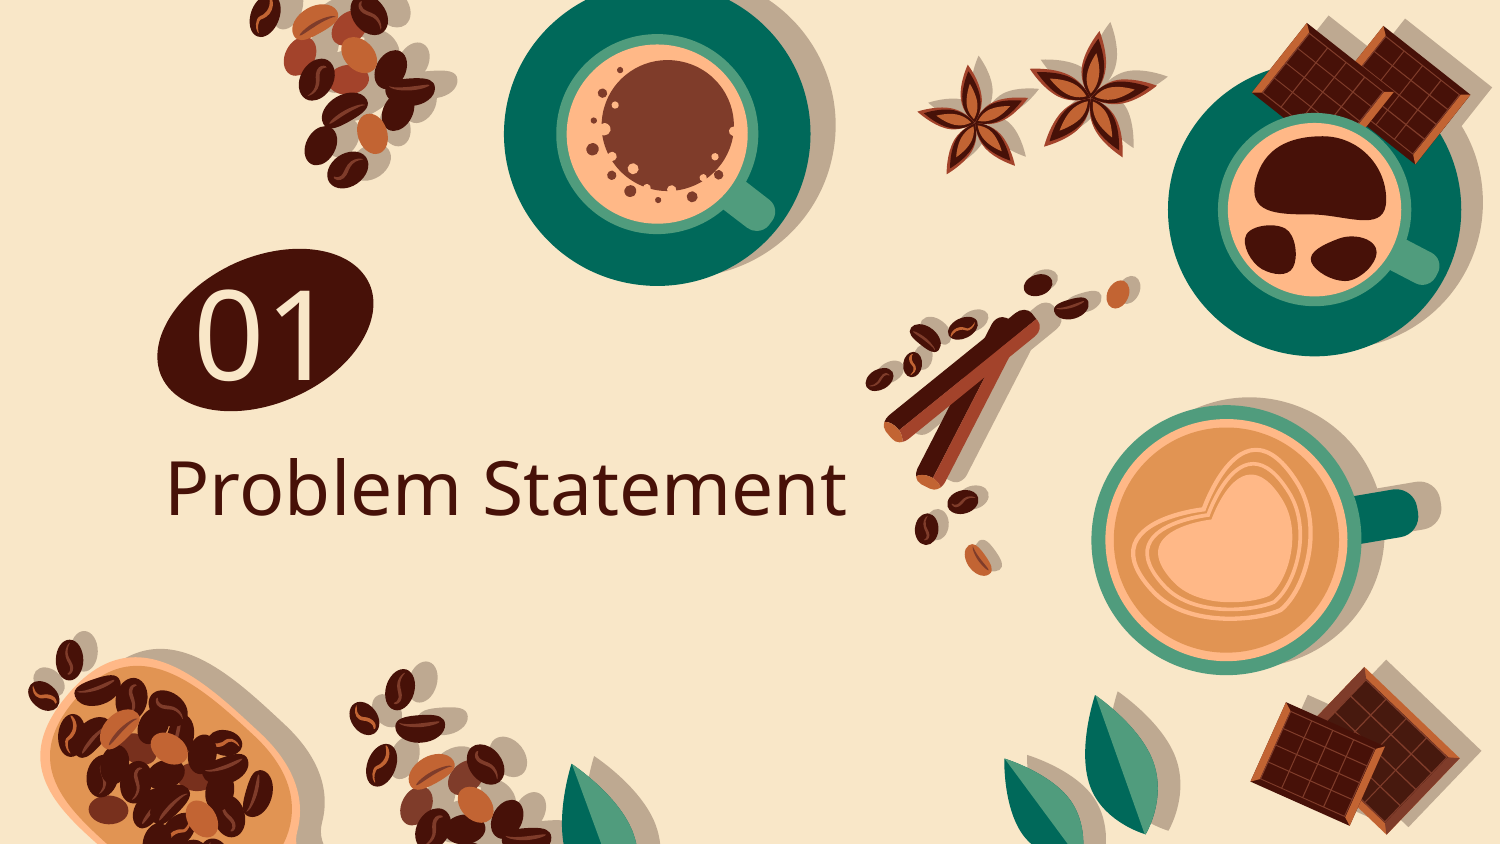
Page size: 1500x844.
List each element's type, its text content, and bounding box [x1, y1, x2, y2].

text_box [1250, 659, 1482, 836]
text_box [219, 248, 374, 354]
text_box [0, 609, 466, 844]
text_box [917, 21, 1162, 175]
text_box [1167, 15, 1493, 357]
text_box [157, 306, 309, 412]
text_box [491, 0, 849, 291]
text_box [863, 267, 1143, 577]
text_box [1002, 688, 1192, 844]
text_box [1073, 379, 1444, 686]
title 01 [178, 271, 353, 390]
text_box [471, 659, 670, 844]
title Problem Statement [149, 453, 858, 546]
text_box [231, 0, 459, 189]
